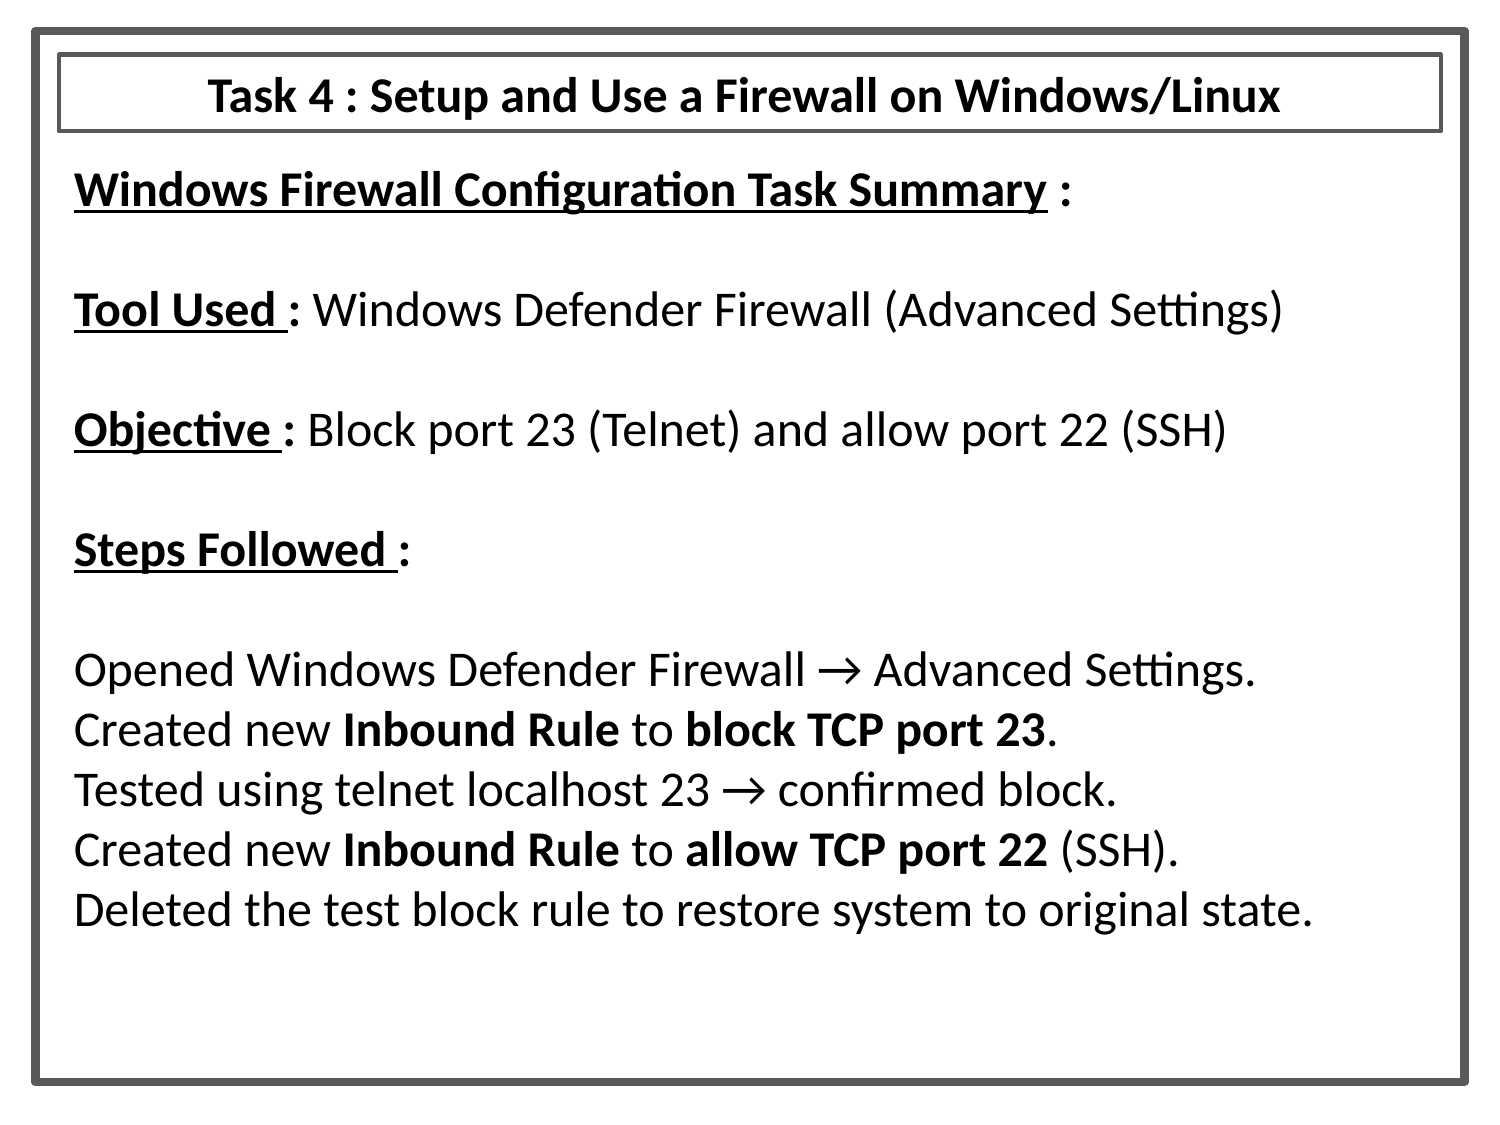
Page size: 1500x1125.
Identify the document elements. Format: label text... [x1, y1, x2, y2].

text_box Windows Firewall Configuration Task Summary : Tool Used : Windows Defender Firewall (Advanced Settings) Objective : Block port 23 (Telnet) and allow port 22 (SSH) Steps Followed : Opened Windows Defender Firewall → Advanced Settings. Created new Inbound Rule to block TCP port 23. Tested using telnet localhost 23 → confirmed block. Created new Inbound Rule to allow TCP port 22 (SSH). Deleted the test block rule to restore system to original state. [58, 148, 1442, 989]
text_box [33, 29, 1467, 1084]
title Task 4 : Setup and Use a Firewall on Windows/Linux [58, 54, 1442, 132]
